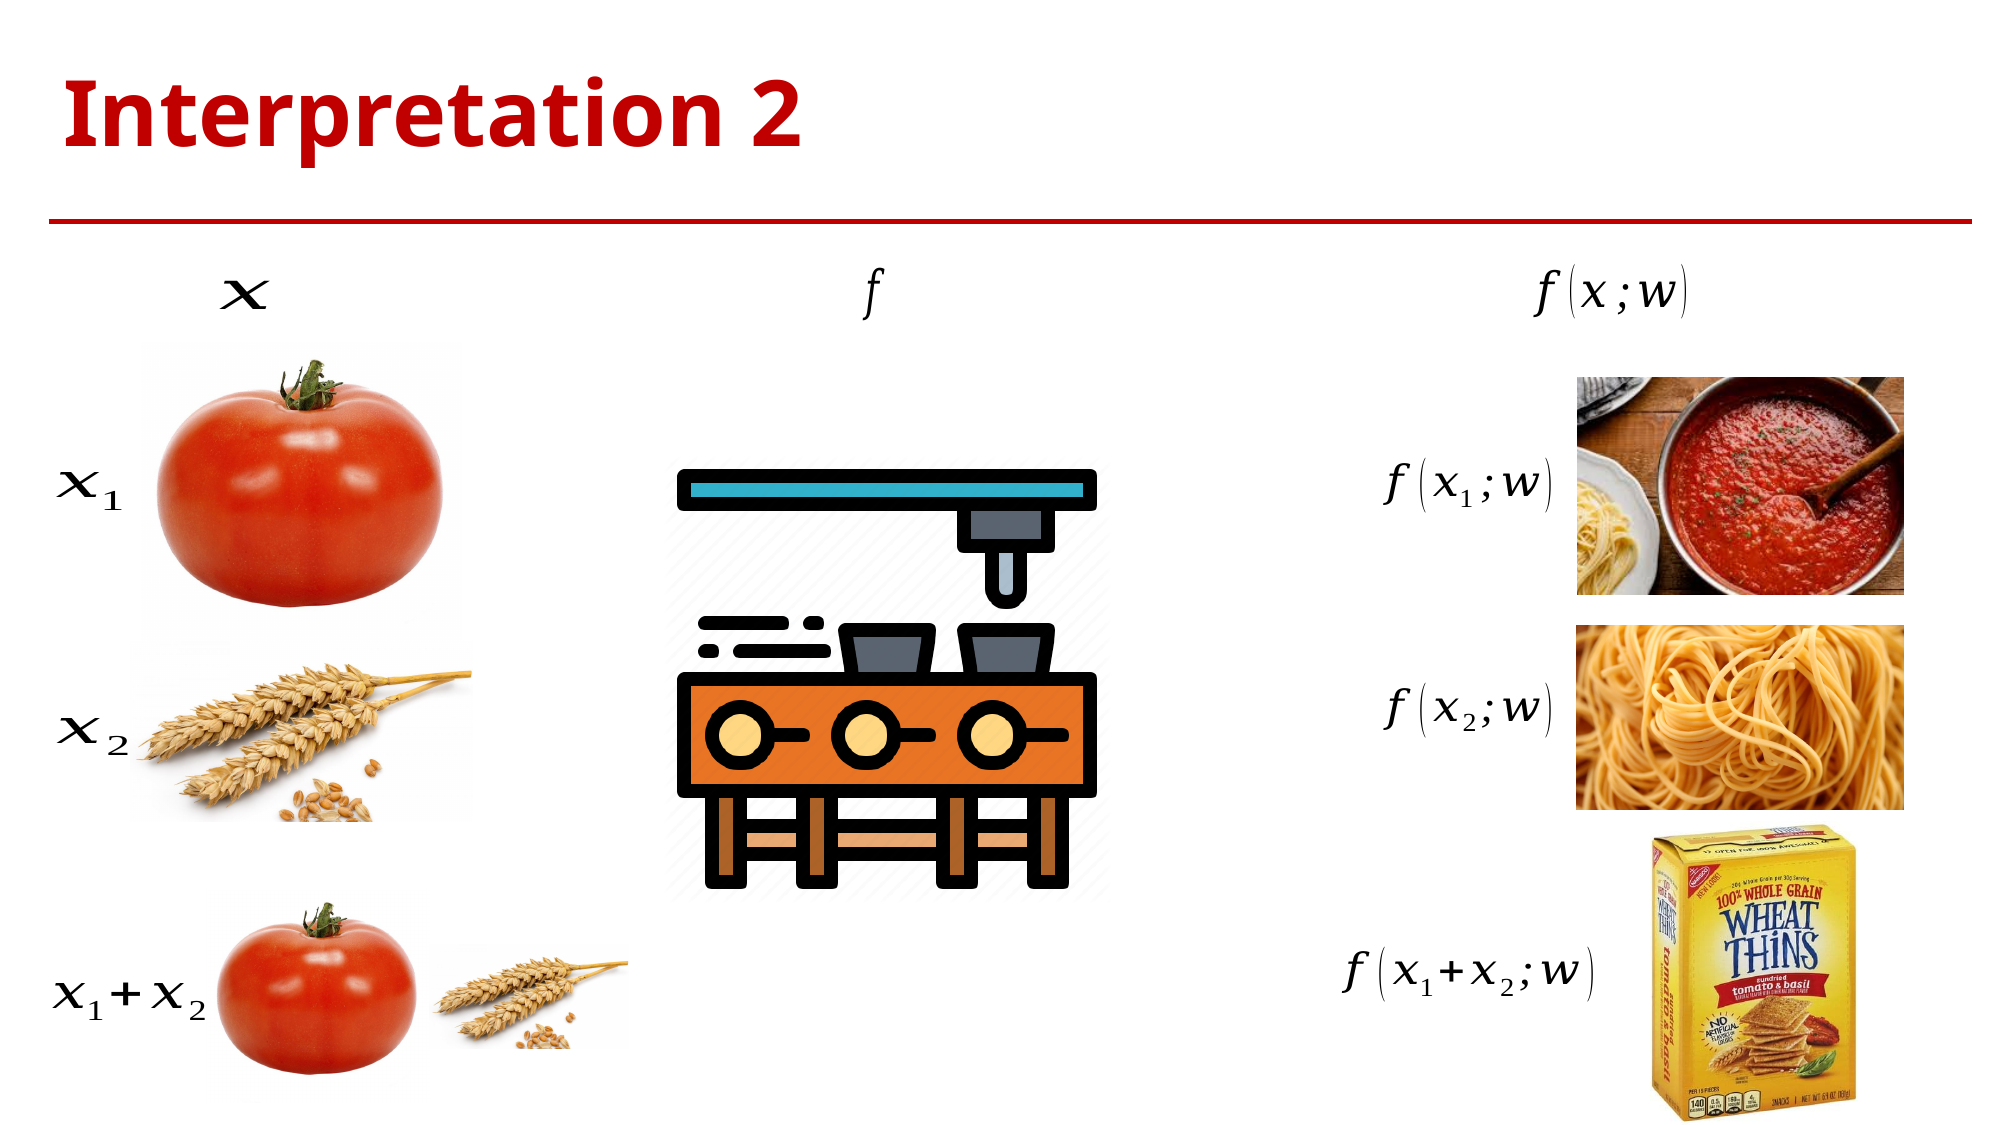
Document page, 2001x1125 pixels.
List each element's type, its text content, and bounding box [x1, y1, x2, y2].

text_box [51, 641, 473, 822]
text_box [48, 890, 629, 1103]
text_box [50, 342, 462, 649]
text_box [1380, 625, 1904, 810]
title Interpretation 2 [48, 41, 1972, 192]
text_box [1380, 377, 1904, 595]
picture [1650, 821, 1858, 1125]
picture [663, 455, 1111, 903]
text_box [1338, 841, 1650, 1103]
